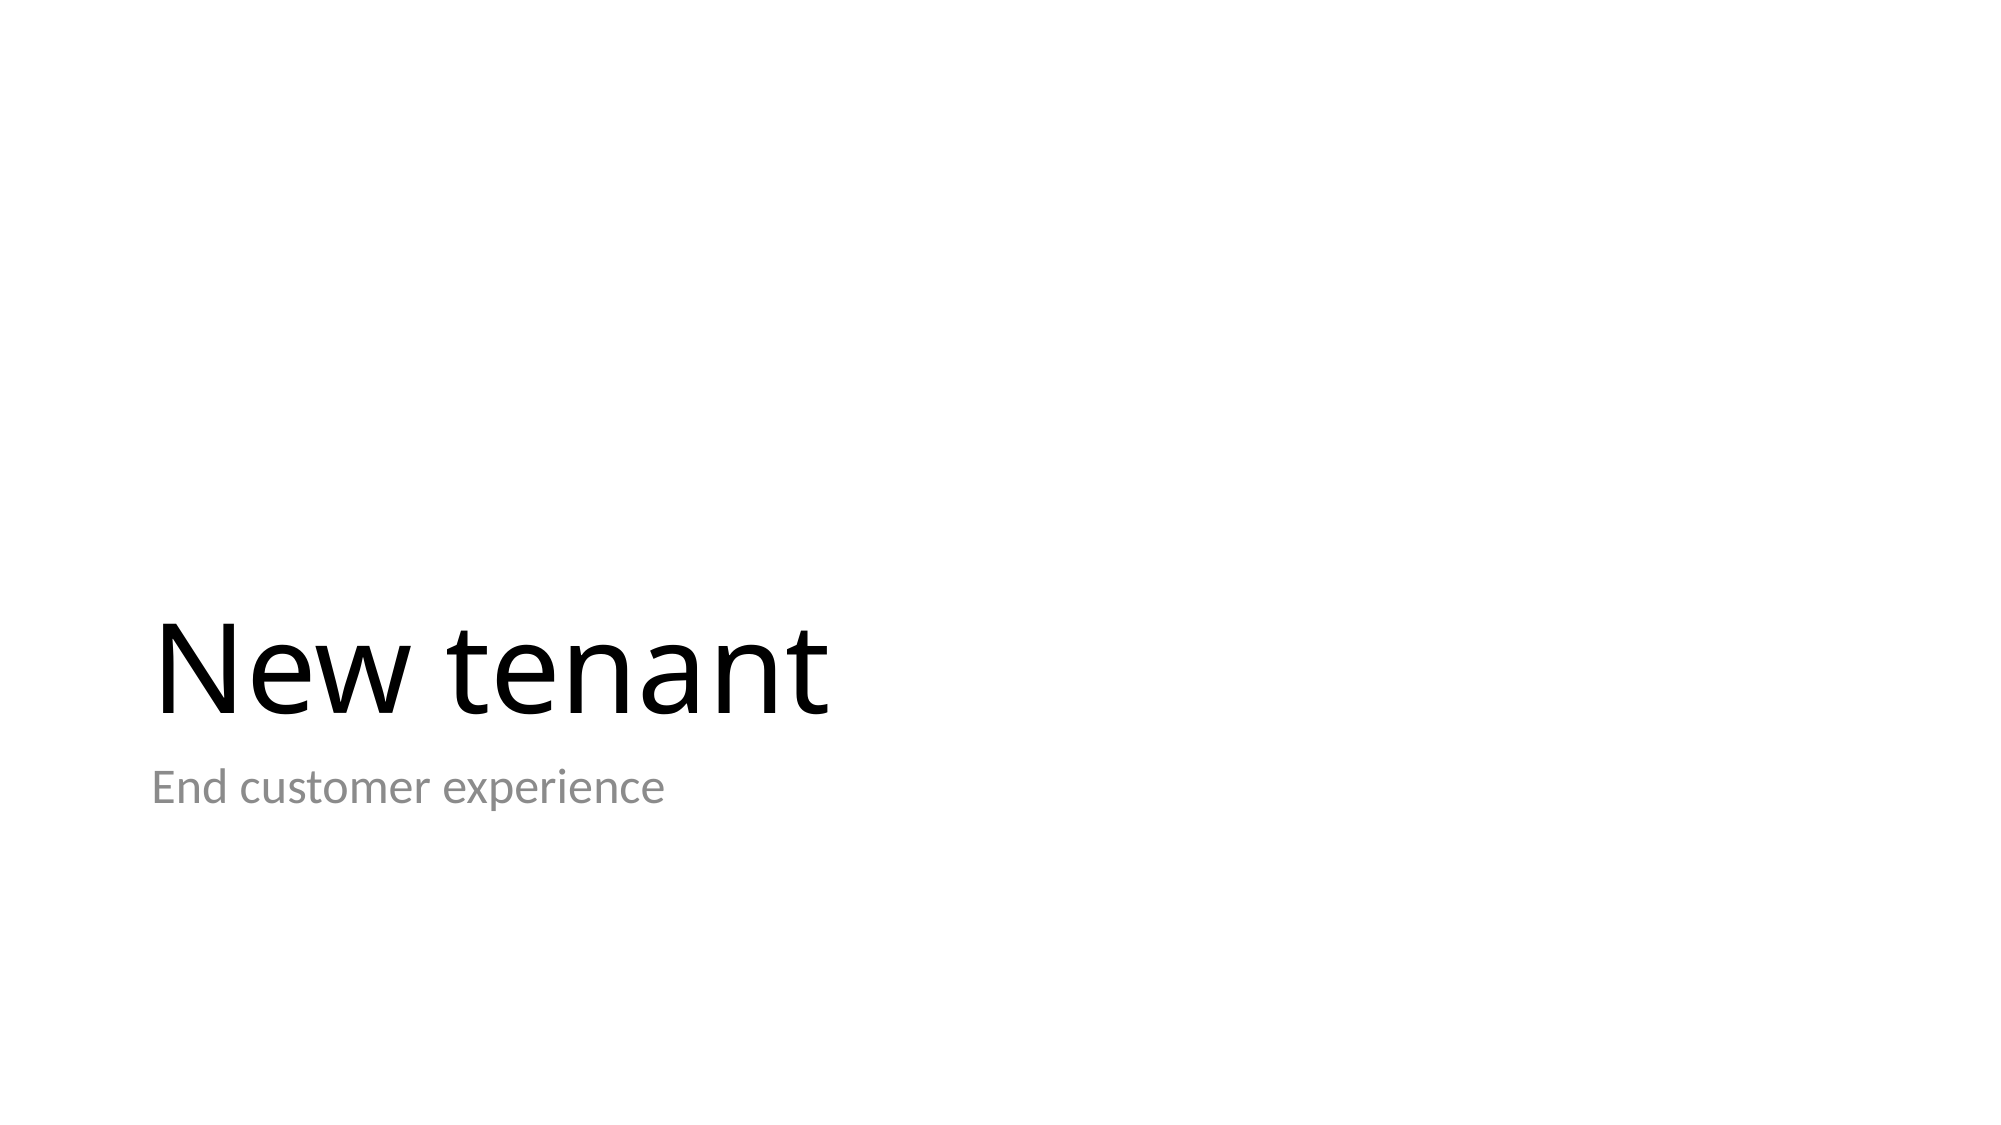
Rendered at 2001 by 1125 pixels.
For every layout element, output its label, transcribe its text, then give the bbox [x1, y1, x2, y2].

list End customer experience [136, 752, 1862, 999]
title New tenant [136, 280, 1862, 749]
